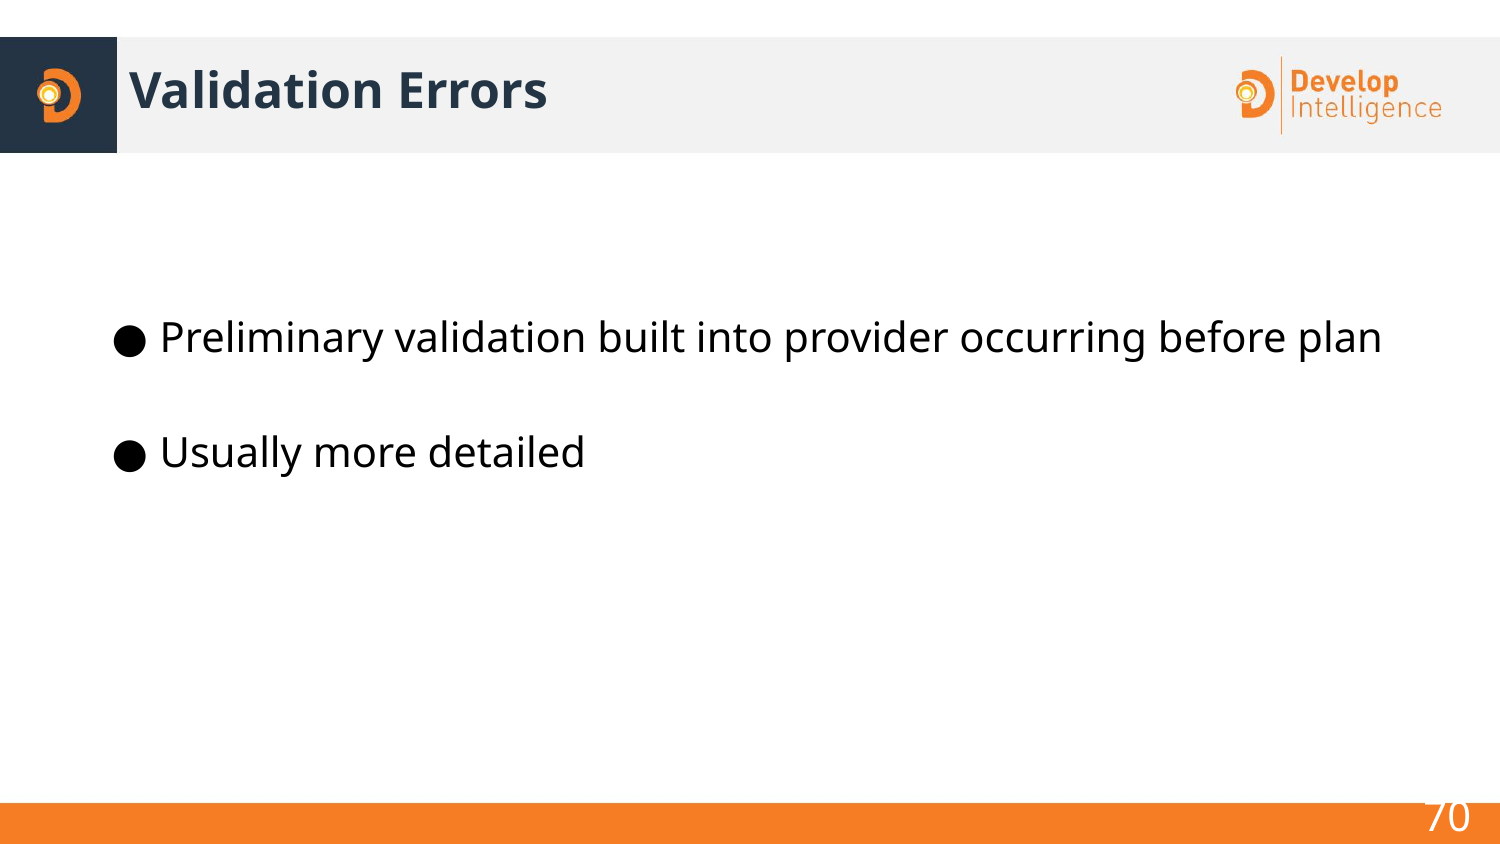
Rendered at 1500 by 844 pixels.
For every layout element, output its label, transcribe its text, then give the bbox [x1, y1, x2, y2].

title Validation Errors [118, 36, 1500, 148]
list Preliminary validation built into provider occurring before plan Usually more detailed [103, 297, 1397, 715]
slide_number <number> [1396, 800, 1499, 837]
picture [0, 0, 1500, 844]
